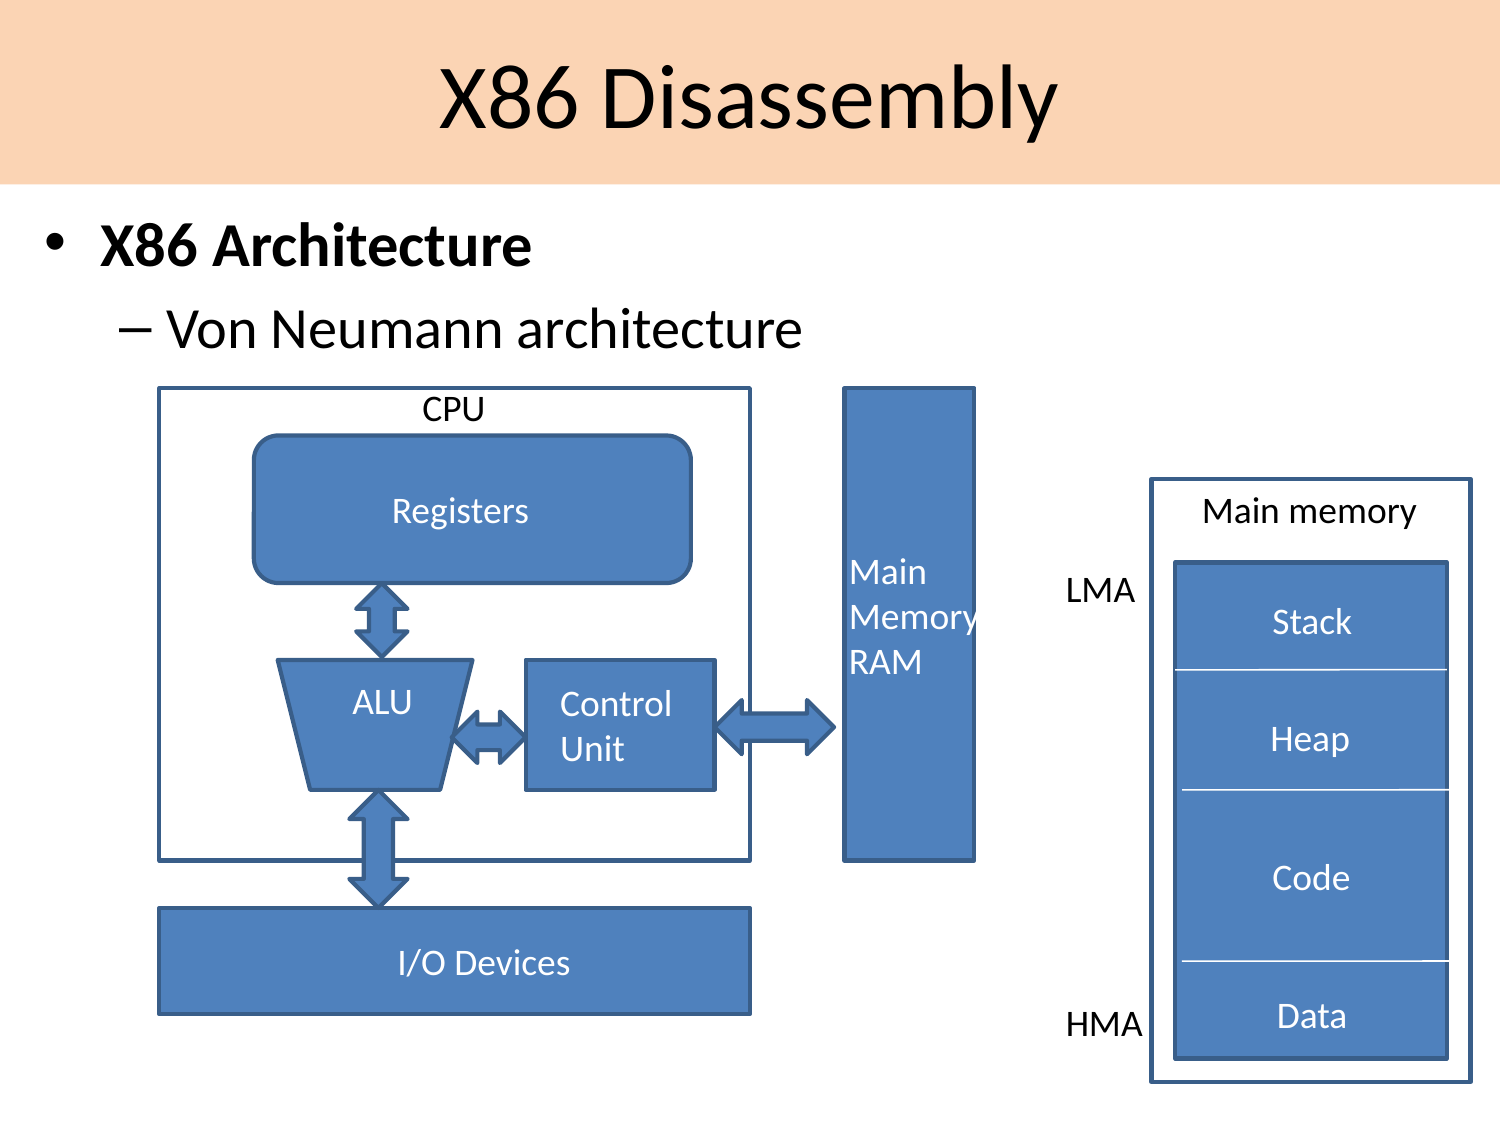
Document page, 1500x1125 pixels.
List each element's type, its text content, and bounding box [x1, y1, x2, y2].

text_box [1175, 562, 1447, 669]
text_box X86 Disassembly [0, 0, 1500, 185]
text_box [159, 376, 997, 1036]
text_box LMA [1051, 557, 1152, 618]
text_box Code [1257, 845, 1367, 906]
text_box Heap [1255, 707, 1367, 767]
text_box Data [1262, 983, 1364, 1044]
text_box [1175, 670, 1447, 1059]
text_box X86 Architecture Von Neumann architecture [29, 196, 1471, 1035]
text_box HMA [1051, 991, 1160, 1052]
text_box Stack [1257, 589, 1369, 650]
text_box [1151, 478, 1471, 1083]
text_box Main memory [1187, 478, 1435, 539]
